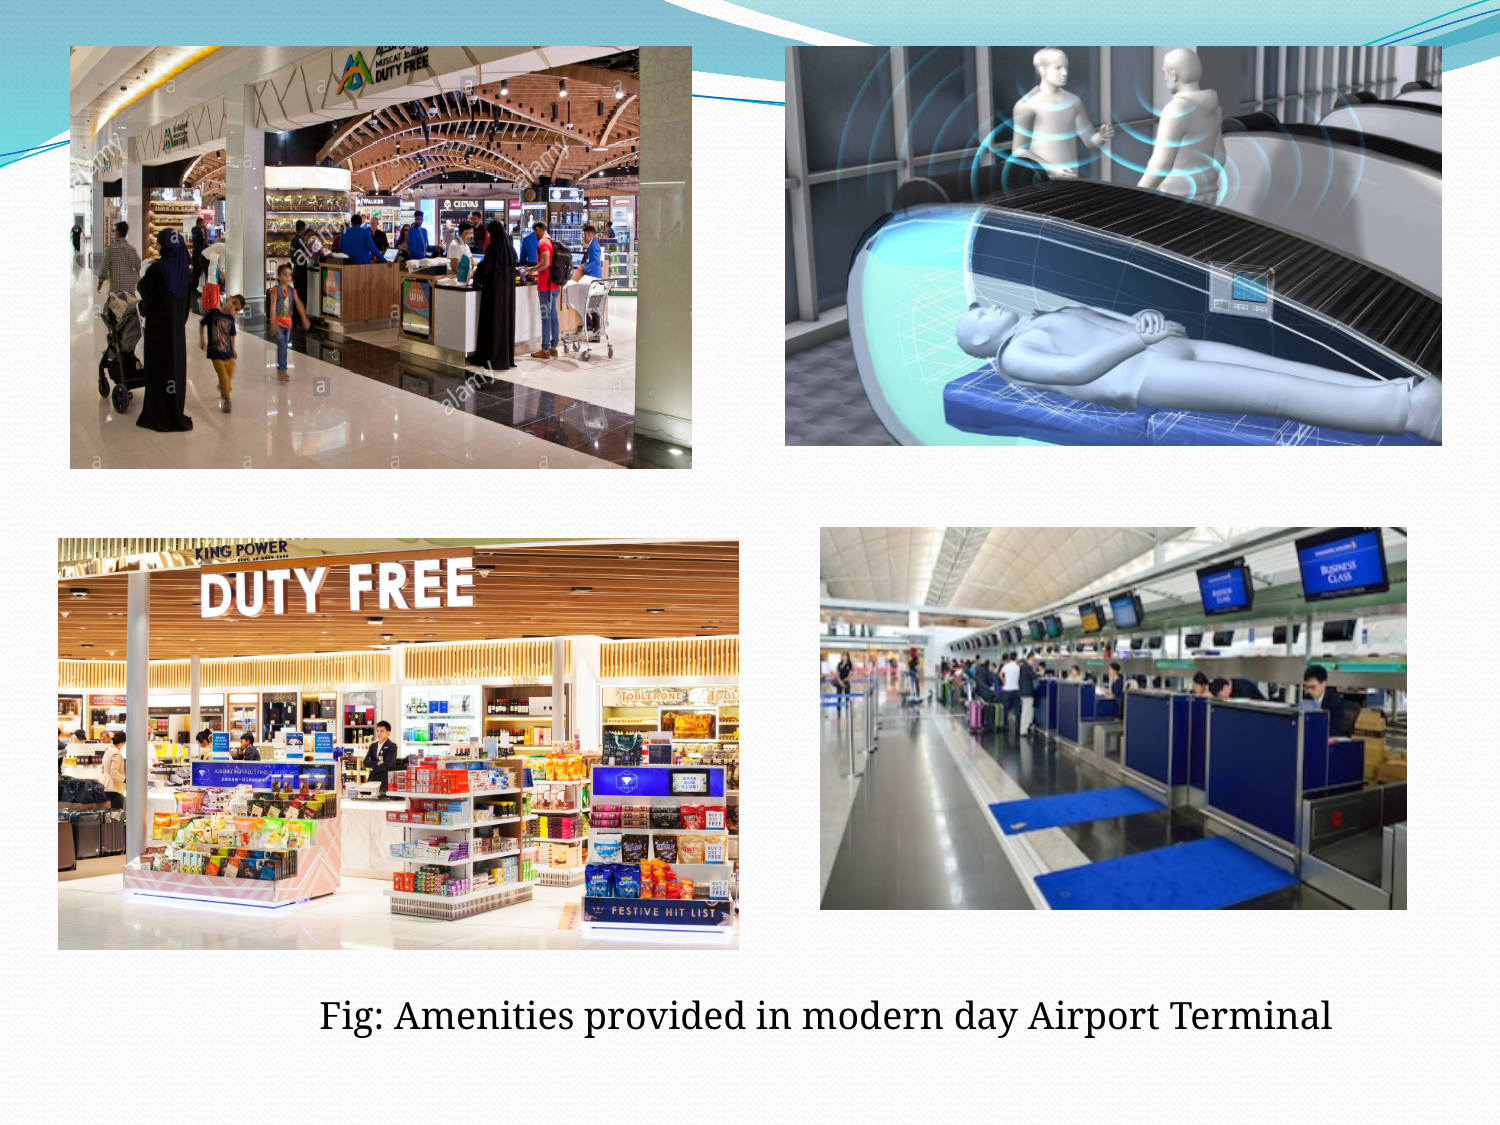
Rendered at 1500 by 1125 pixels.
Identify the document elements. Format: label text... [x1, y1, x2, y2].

picture [784, 46, 1442, 446]
text_box Fig: Amenities provided in modern day Airport Terminal [304, 984, 1430, 1045]
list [70, 46, 692, 469]
picture [58, 538, 739, 950]
picture [820, 527, 1407, 910]
